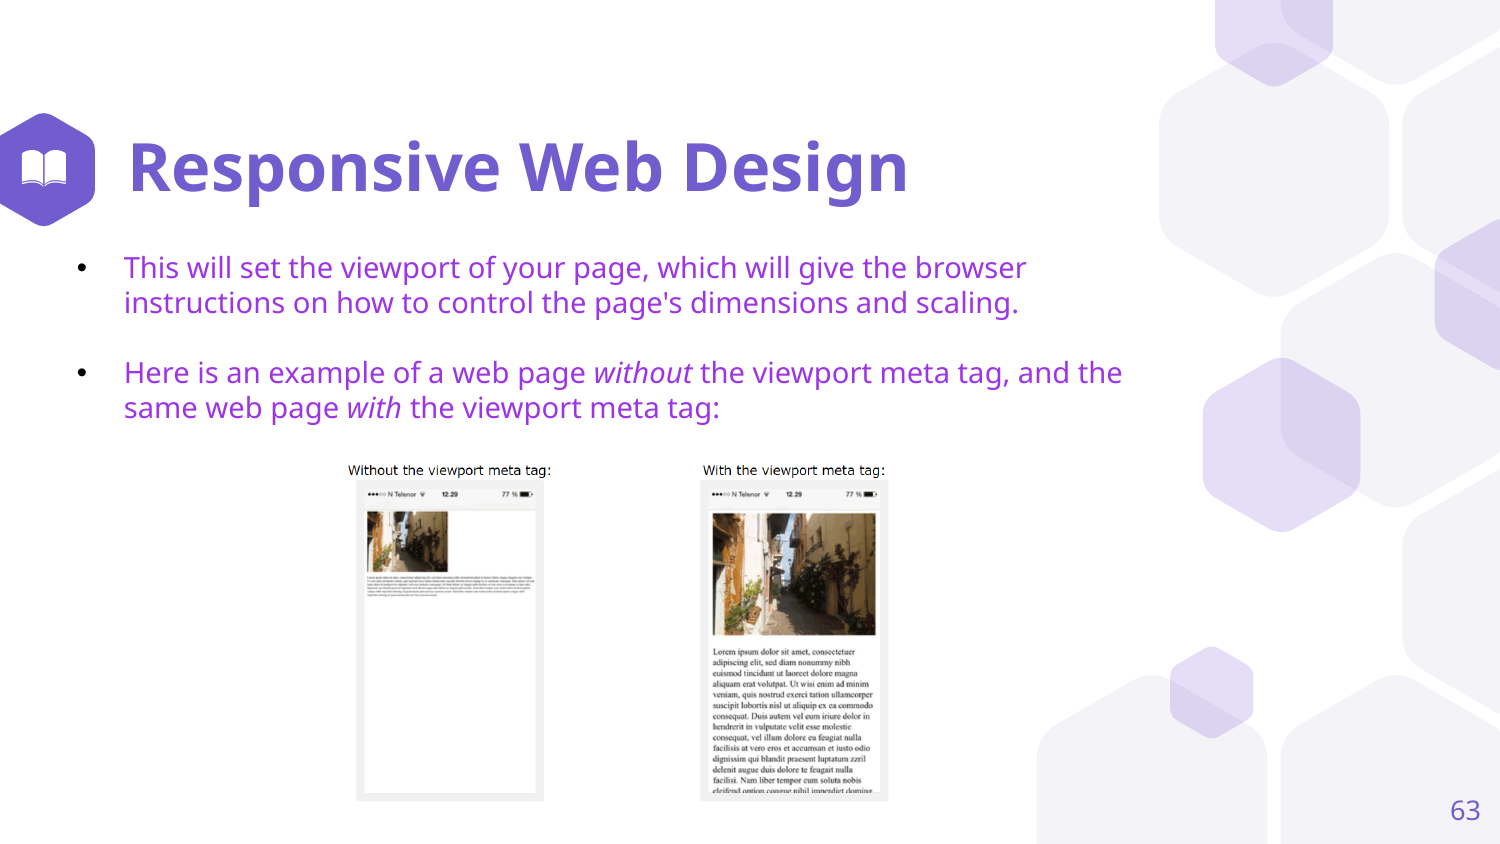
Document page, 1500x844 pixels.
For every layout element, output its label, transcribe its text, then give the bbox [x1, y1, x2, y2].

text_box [21, 149, 67, 187]
picture [330, 451, 912, 812]
text_box This will set the viewport of your page, which will give the browser instructions on how to control the page's dimensions and scaling. Here is an example of a web page without the viewport meta tag, and the same web page with the viewport meta tag: [62, 242, 1156, 432]
title Responsive Web Design [127, 137, 1114, 203]
slide_number 63 [1391, 779, 1482, 844]
